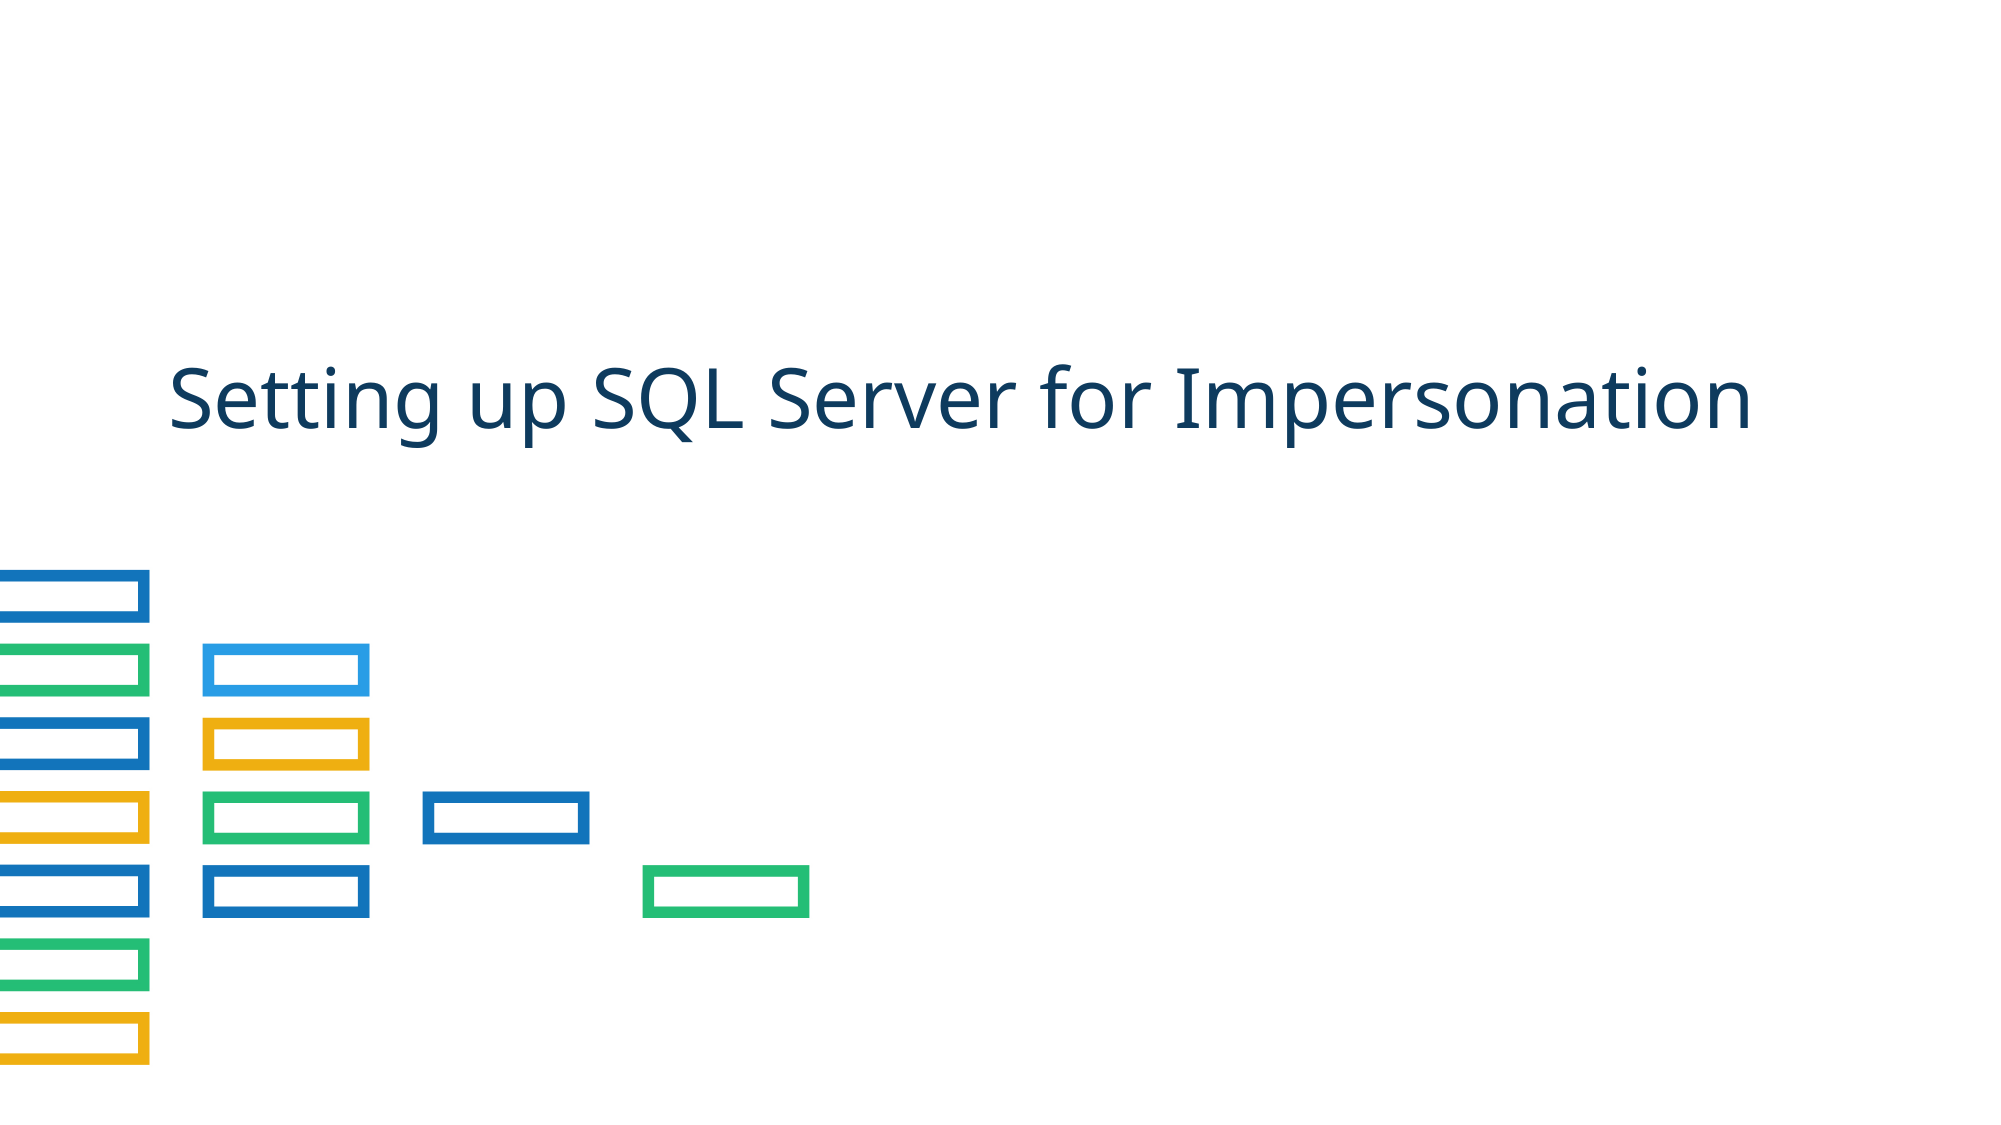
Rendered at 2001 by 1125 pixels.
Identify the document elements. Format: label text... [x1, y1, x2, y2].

picture [0, 0, 2001, 1125]
list Setting up SQL Server for Impersonation [168, 357, 1797, 448]
